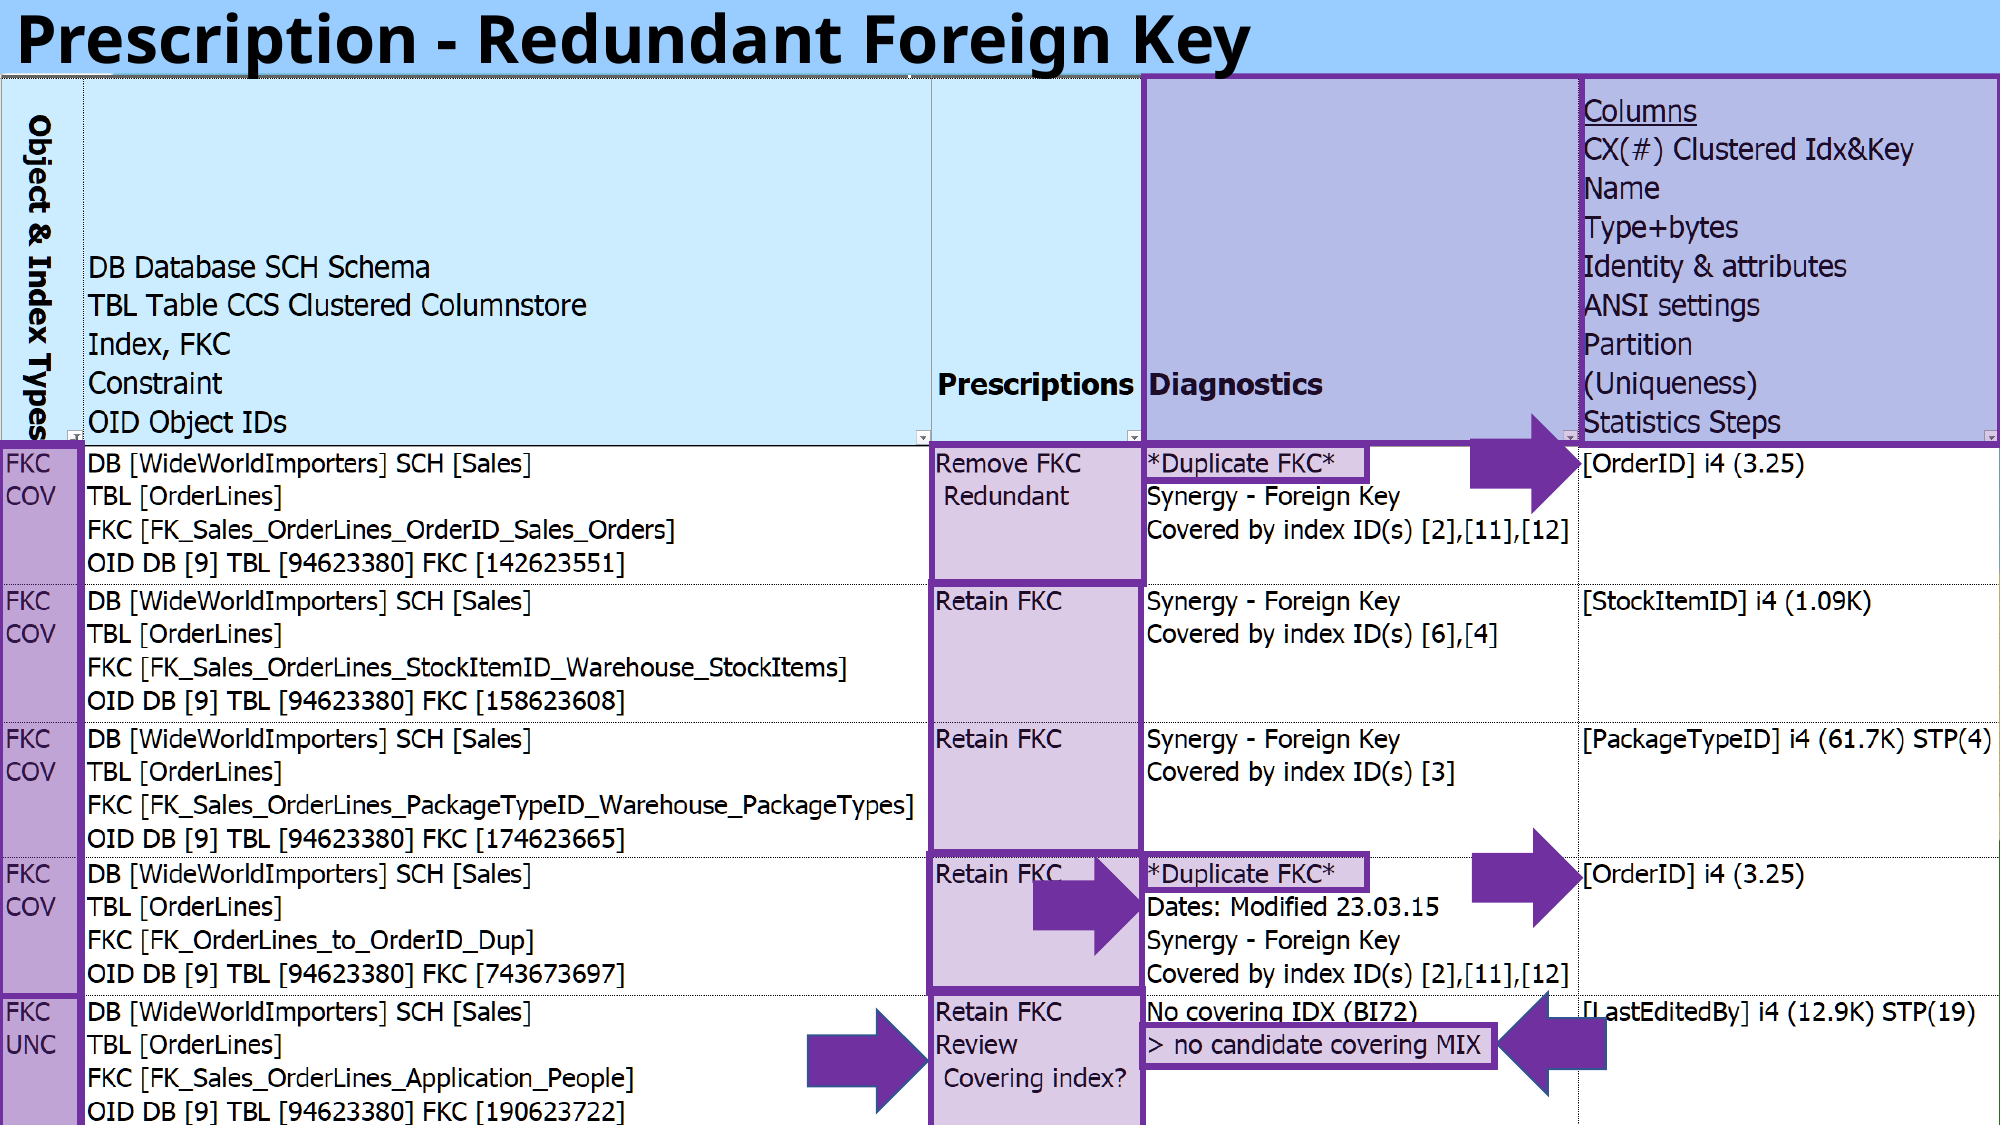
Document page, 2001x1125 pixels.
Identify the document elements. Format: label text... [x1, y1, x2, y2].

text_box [1471, 415, 1582, 926]
picture [0, 0, 2001, 1125]
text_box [1143, 444, 1367, 890]
title Prescription - Redundant Foreign Key [0, 0, 2000, 74]
